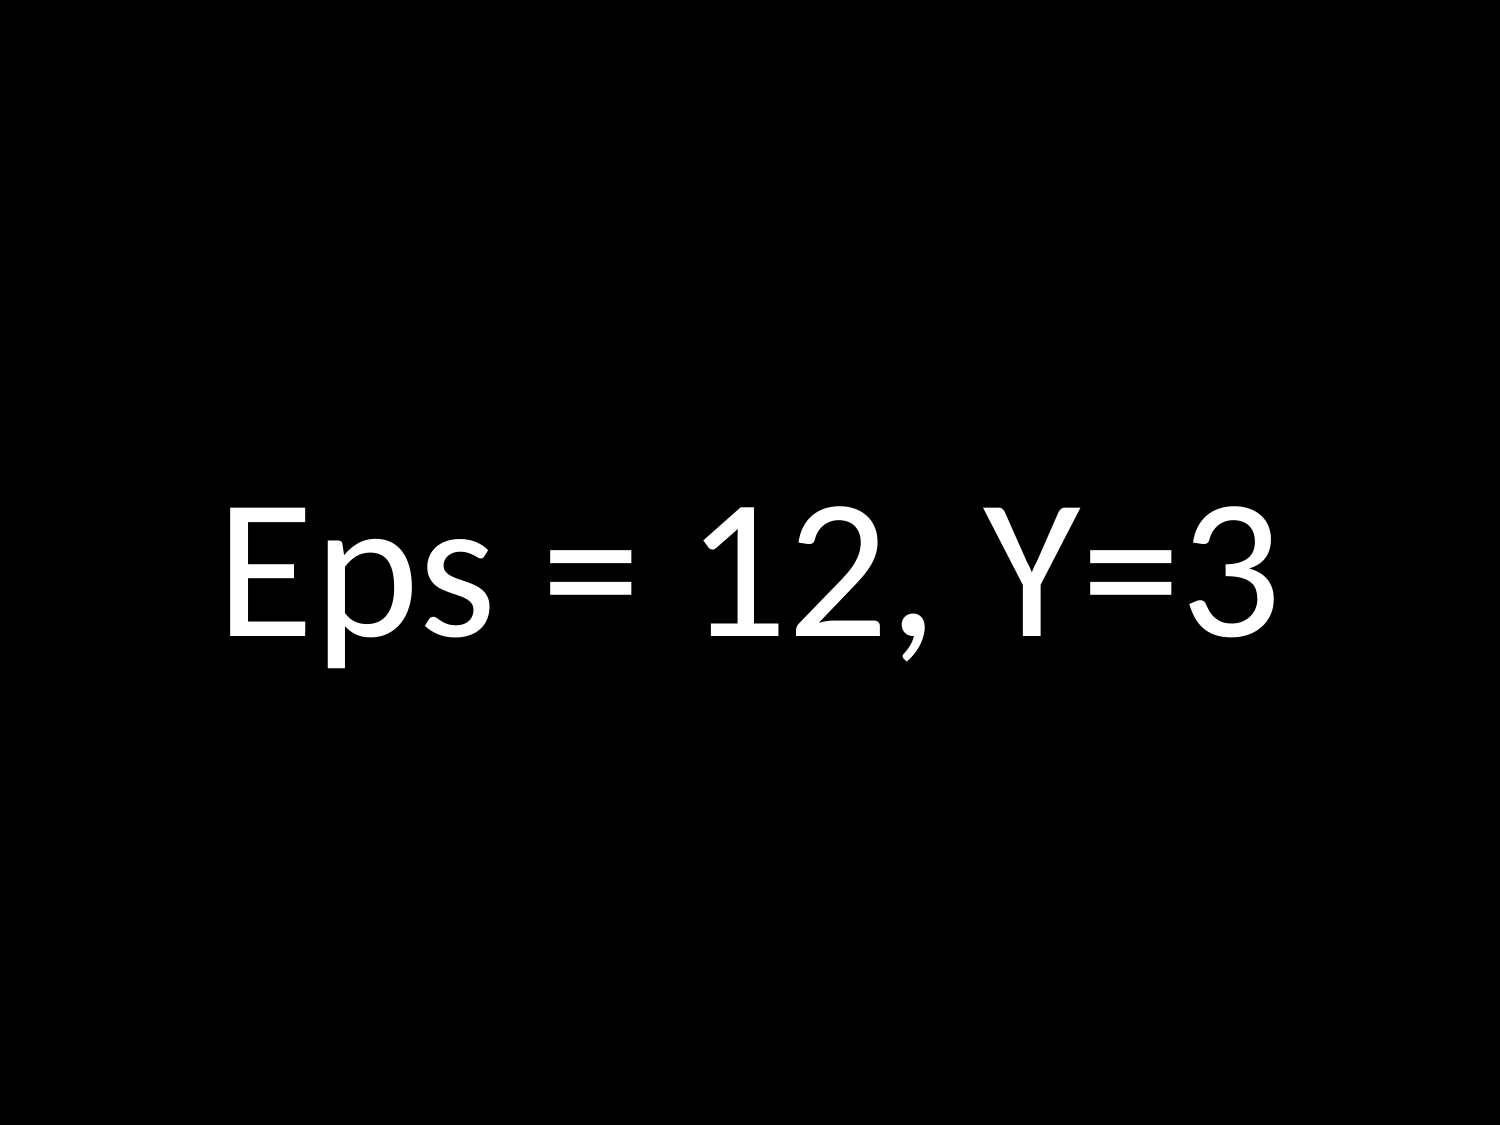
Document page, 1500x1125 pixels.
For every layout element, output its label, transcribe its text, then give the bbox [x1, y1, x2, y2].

title Eps = 12, Y=3 [75, 462, 1425, 650]
